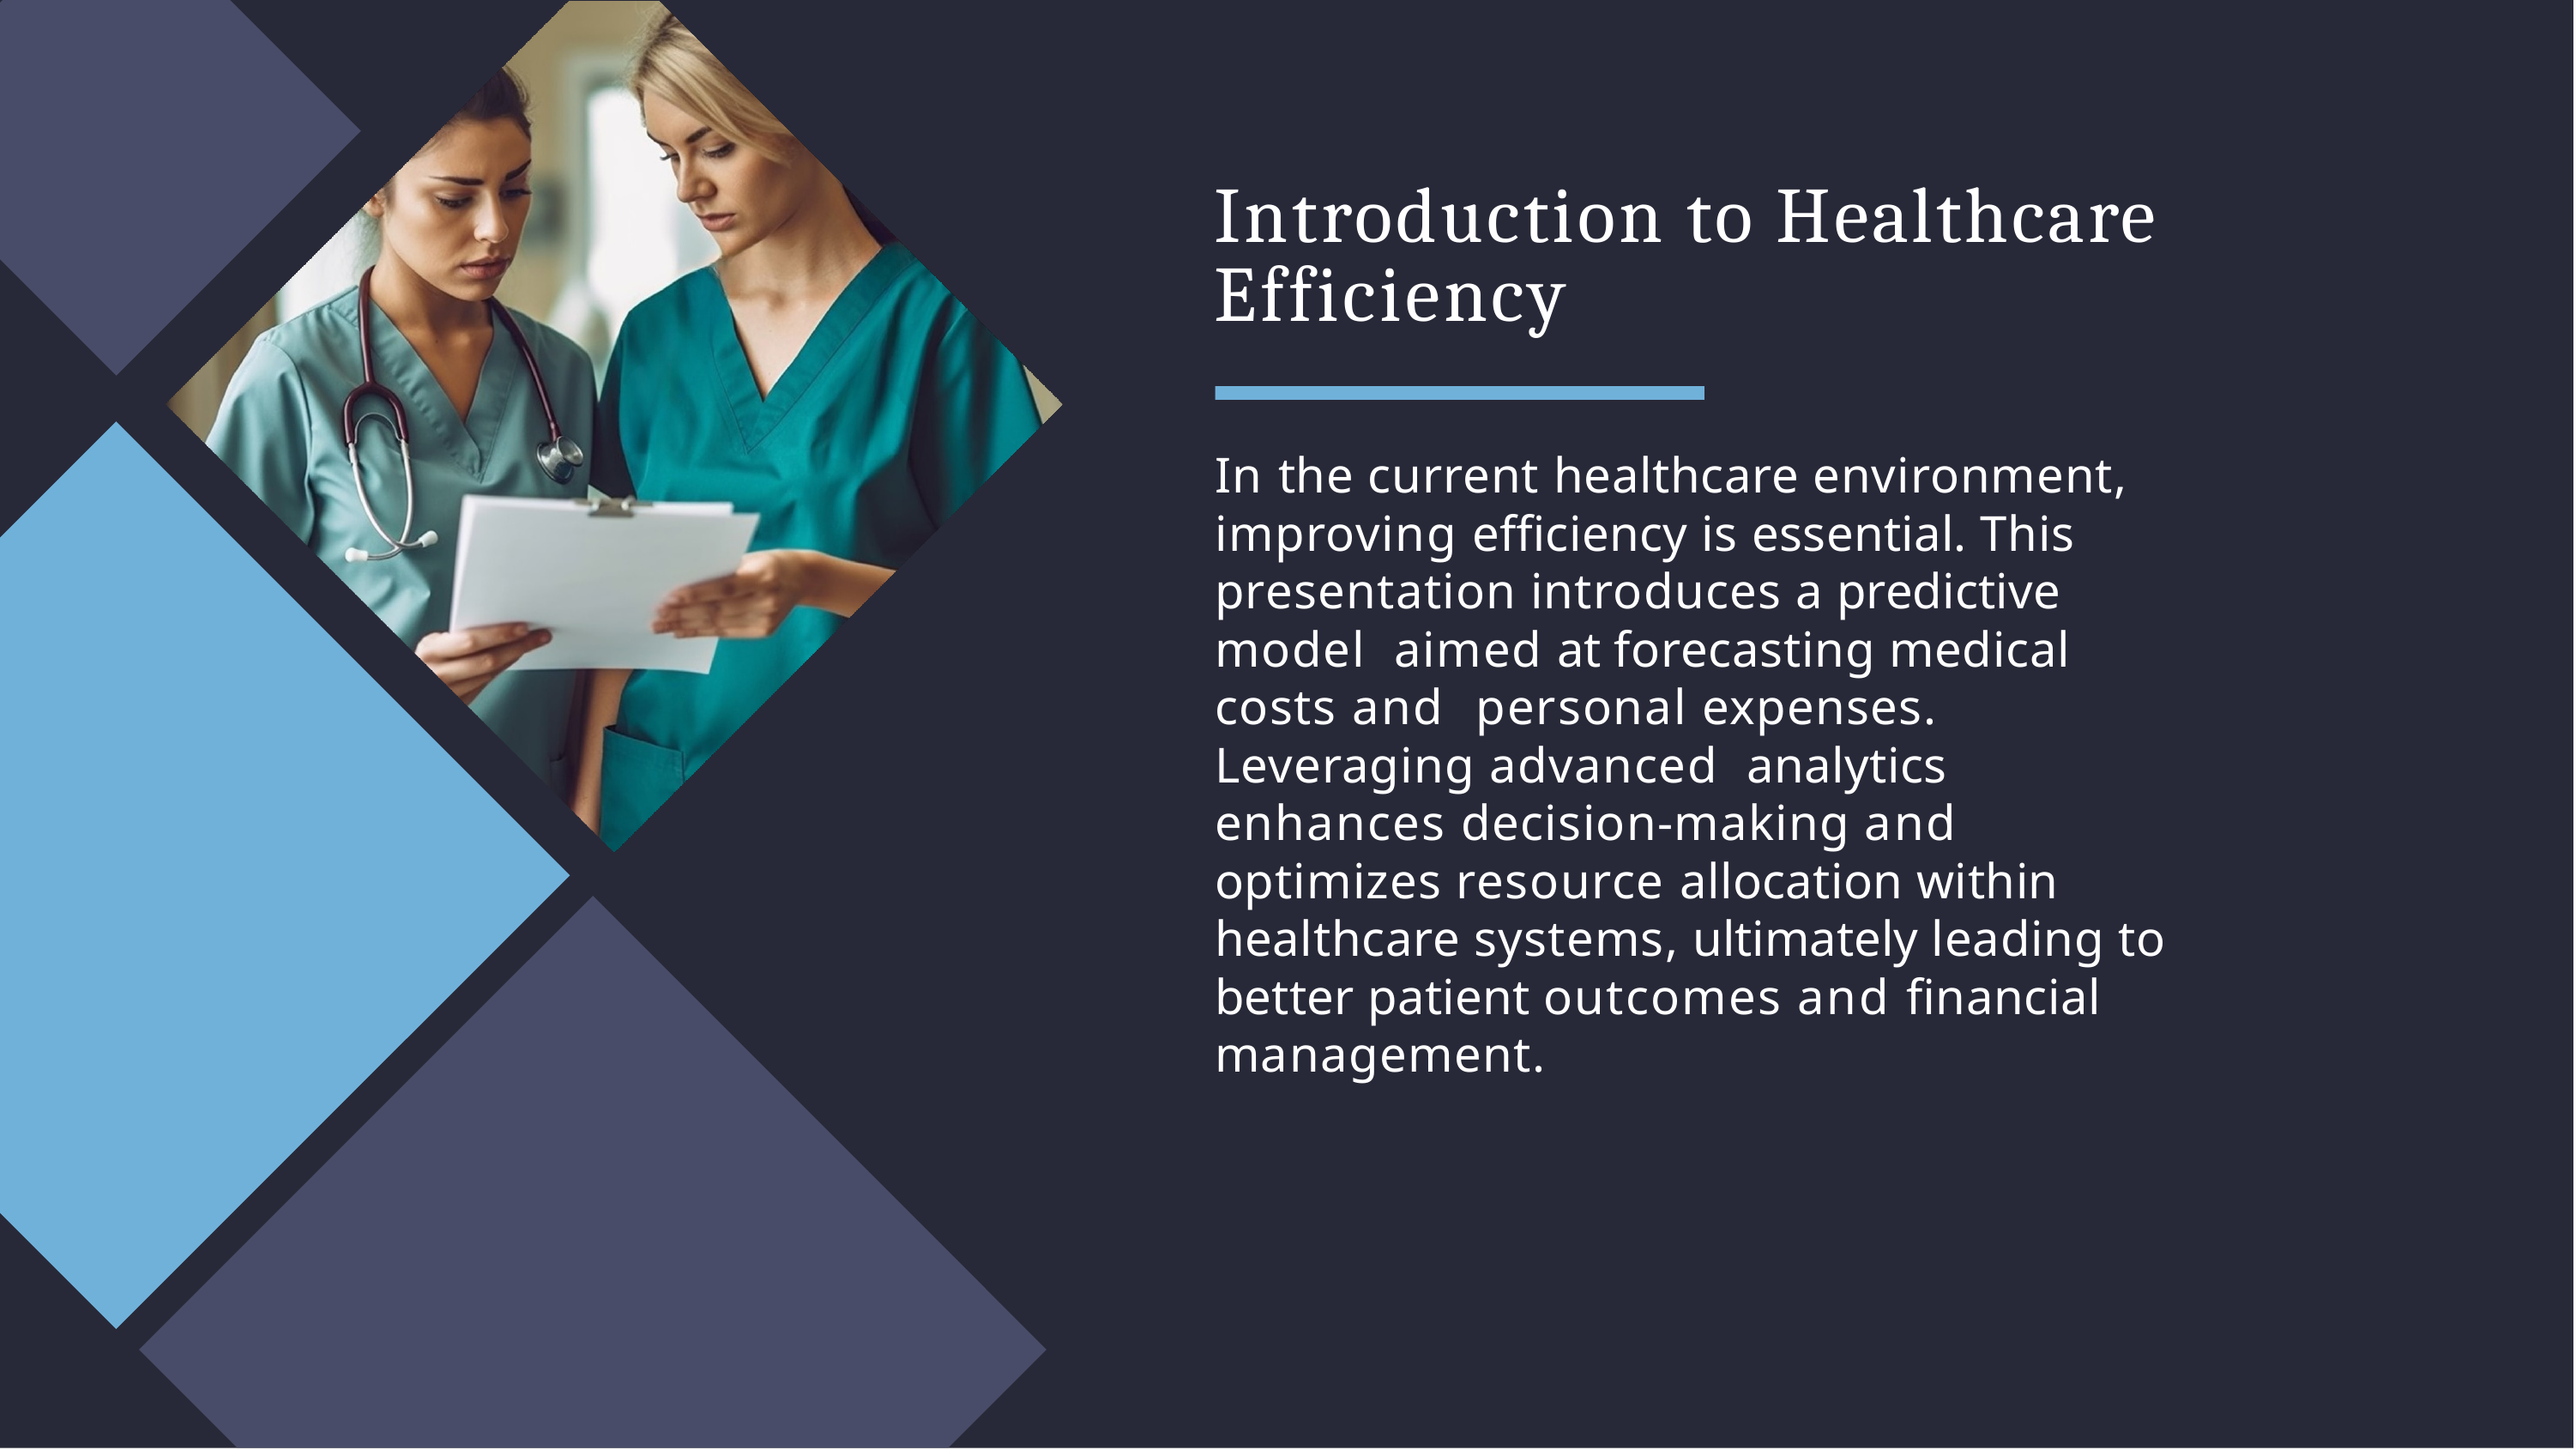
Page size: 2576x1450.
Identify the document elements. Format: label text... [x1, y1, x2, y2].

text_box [0, 0, 1063, 1448]
text_box [1215, 386, 1704, 400]
text_box In the current healthcare environment, improving eﬃciency is essential. This presentation introduces a predictive model aimed at forecasting medical costs and personal expenses. Leveraging advanced analytics enhances decision-making and optimizes resource allocation within healthcare systems, ultimately leading to better patient outcomes and ﬁnancial management. [1213, 443, 2187, 1082]
title Introduction to Healthcare Efficiency [1066, 160, 2199, 421]
